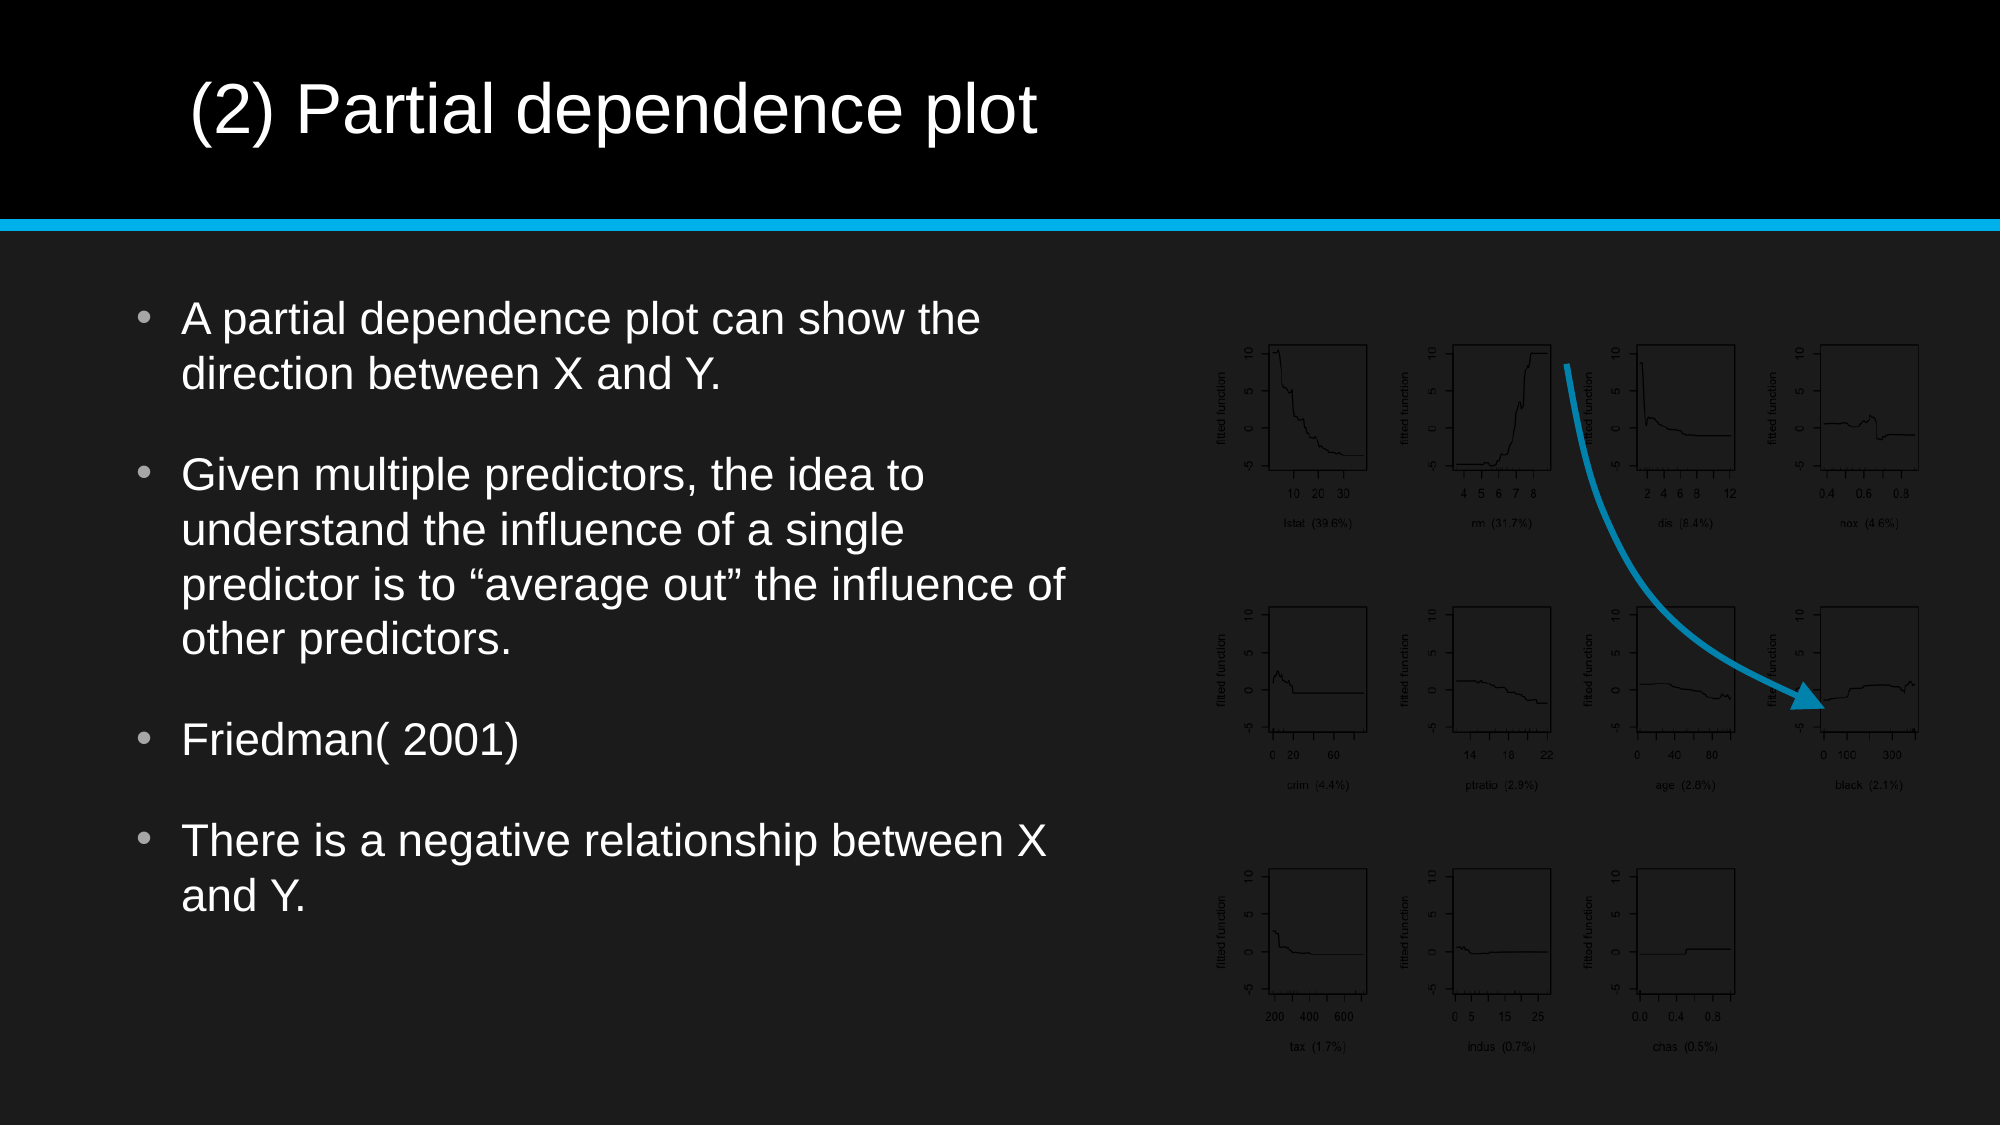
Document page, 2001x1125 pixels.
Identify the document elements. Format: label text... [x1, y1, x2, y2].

picture [1212, 284, 1947, 1069]
title (2) Partial dependence plot [174, 20, 1825, 201]
list A partial dependence plot can show the direction between X and Y. Given multiple predictors, the idea to understand the influence of a single predictor is to “average out” the influence of other predictors. Friedman( 2001) There is a negative relationship between X and Y. [121, 281, 1111, 1013]
